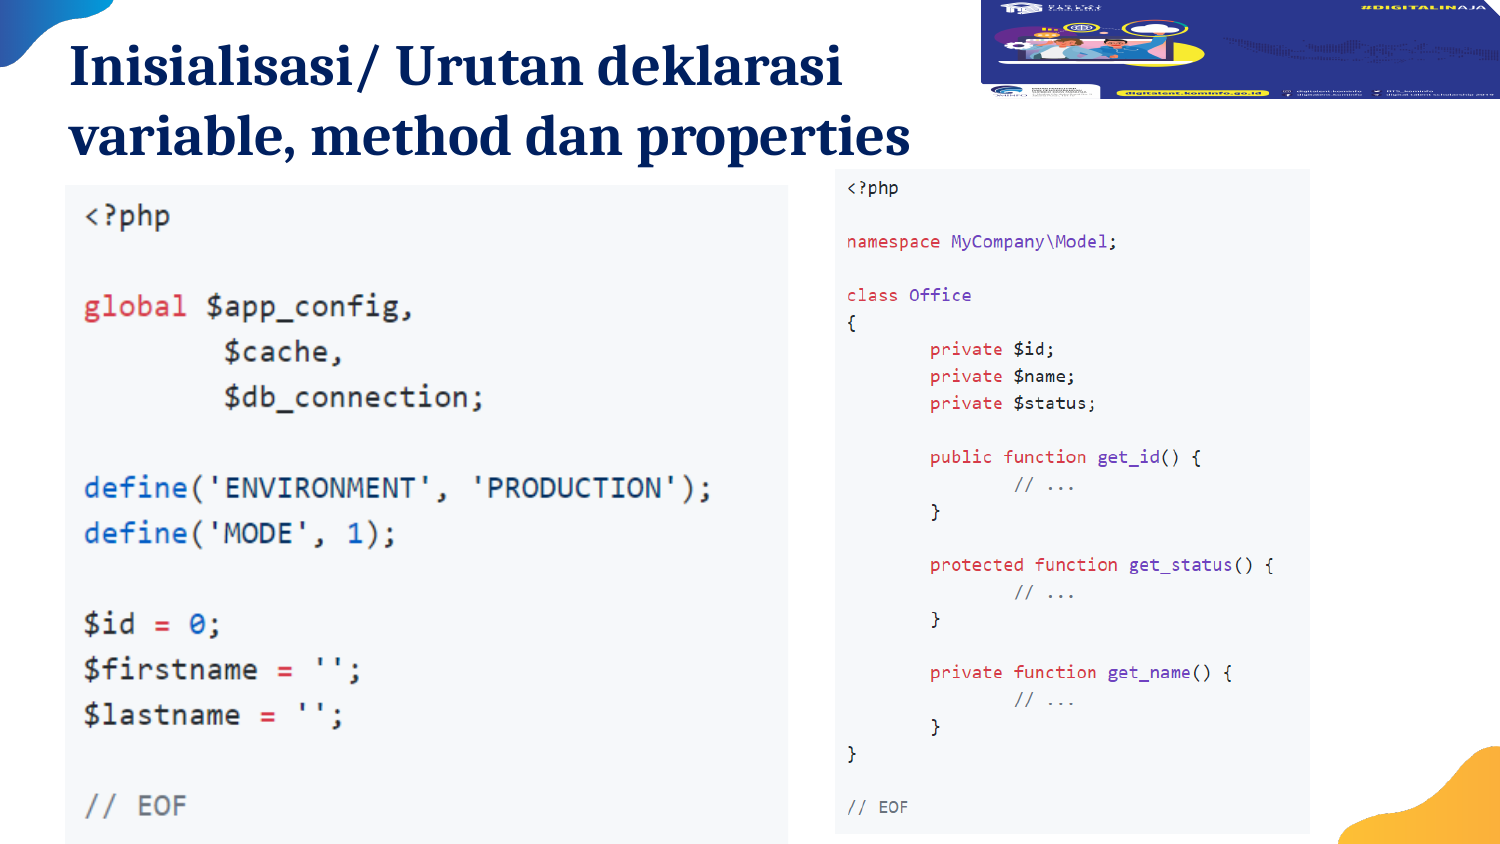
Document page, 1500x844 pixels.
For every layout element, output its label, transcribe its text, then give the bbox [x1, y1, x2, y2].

picture [1335, 738, 1500, 844]
picture [835, 168, 1310, 835]
picture [55, 185, 789, 844]
picture [0, 0, 115, 73]
text_box Inisialisasi/ Urutan deklarasi variable, method dan properties [54, 19, 982, 175]
picture [980, 0, 1500, 100]
